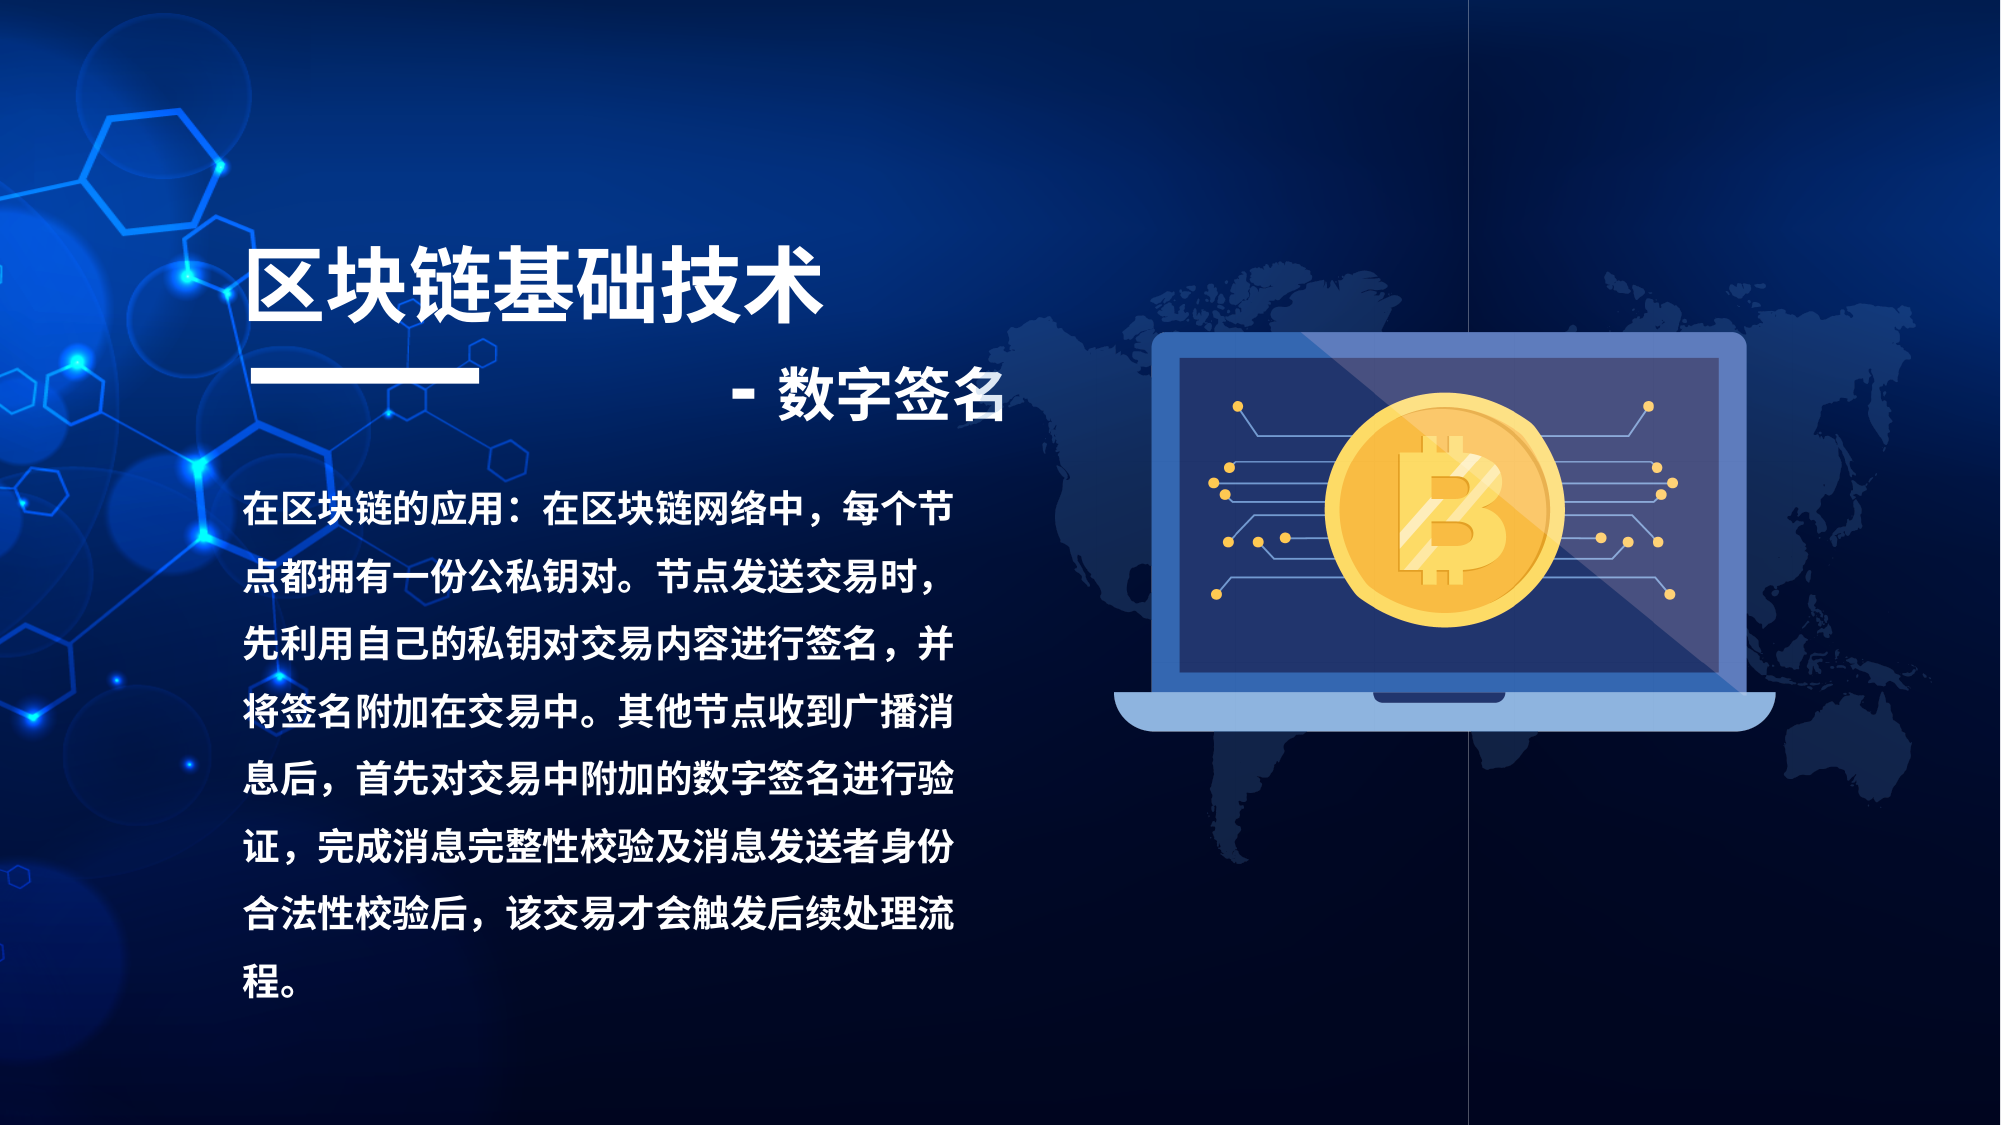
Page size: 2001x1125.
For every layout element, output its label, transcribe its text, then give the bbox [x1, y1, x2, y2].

picture [0, 0, 2001, 1125]
text_box 区块链基础技术 -数字签名 [228, 225, 1026, 441]
text_box 在区块链的应用：在区块链网络中，每个节点都拥有一份公私钥对。节点发送交易时，先利用自己的私钥对交易内容进行签名，并将签名附加在交易中。其他节点收到广播消息后，首先对交易中附加的数字签名进行验证，完成消息完整性校验及消息发送者身份合法性校验后，该交易才会触发后续处理流程。 [228, 455, 981, 1125]
text_box [250, 367, 480, 385]
